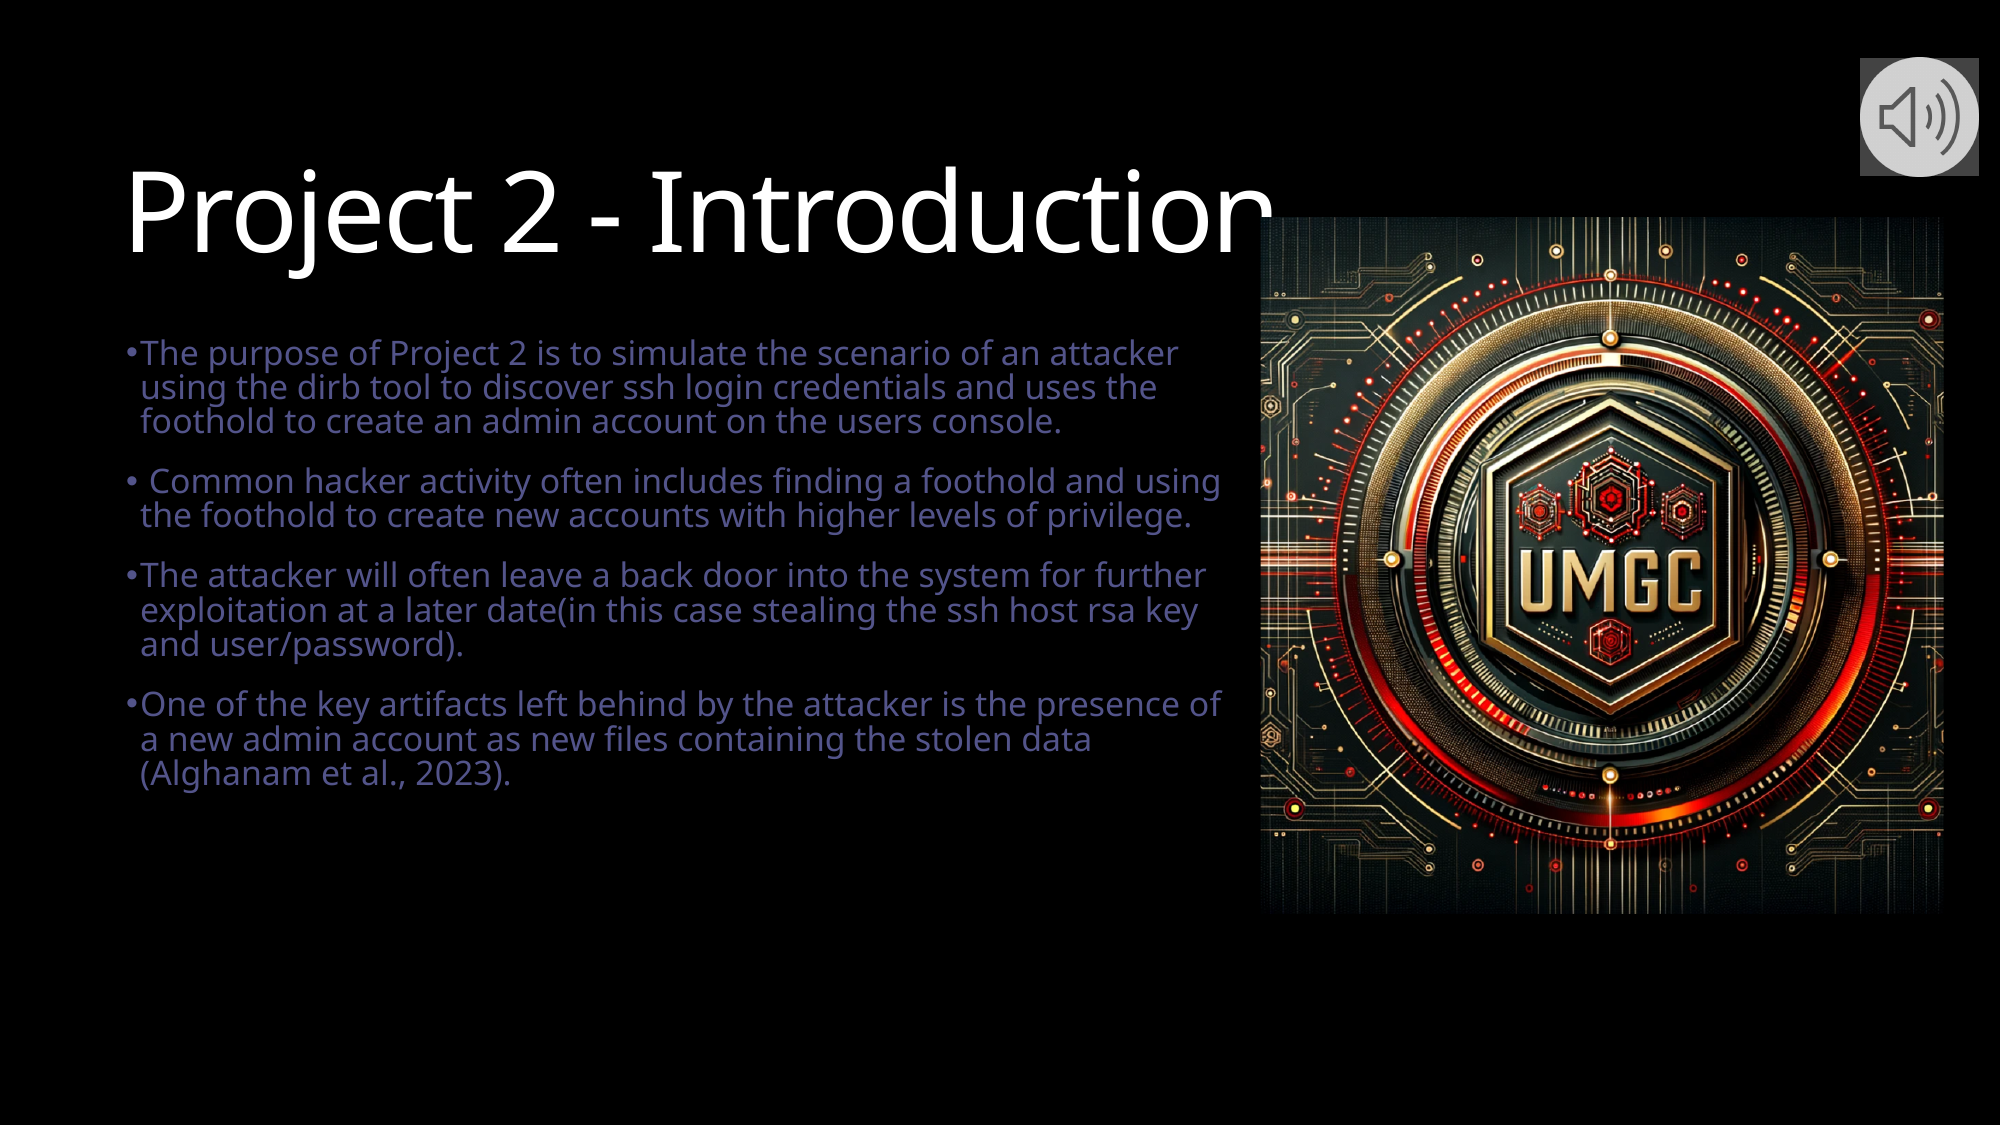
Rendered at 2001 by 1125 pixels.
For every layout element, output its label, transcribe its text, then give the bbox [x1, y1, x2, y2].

title Project 2 - Introduction [107, 81, 1875, 354]
list The purpose of Project 2 is to simulate the scenario of an attacker using the dirb tool to discover ssh login credentials and uses the foothold to create an admin account on the users console. Common hacker activity often includes finding a foothold and using the foothold to create new accounts with higher levels of privilege. The attacker will often leave a back door into the system for further exploitation at a later date(in this case stealing the ssh host rsa key and user/password). One of the key artifacts left behind by the attacker is the presence of a new admin account as new files containing the stolen data (Alghanam et al., 2023). [111, 329, 1239, 948]
picture [1859, 56, 1980, 178]
picture [1260, 217, 1944, 914]
